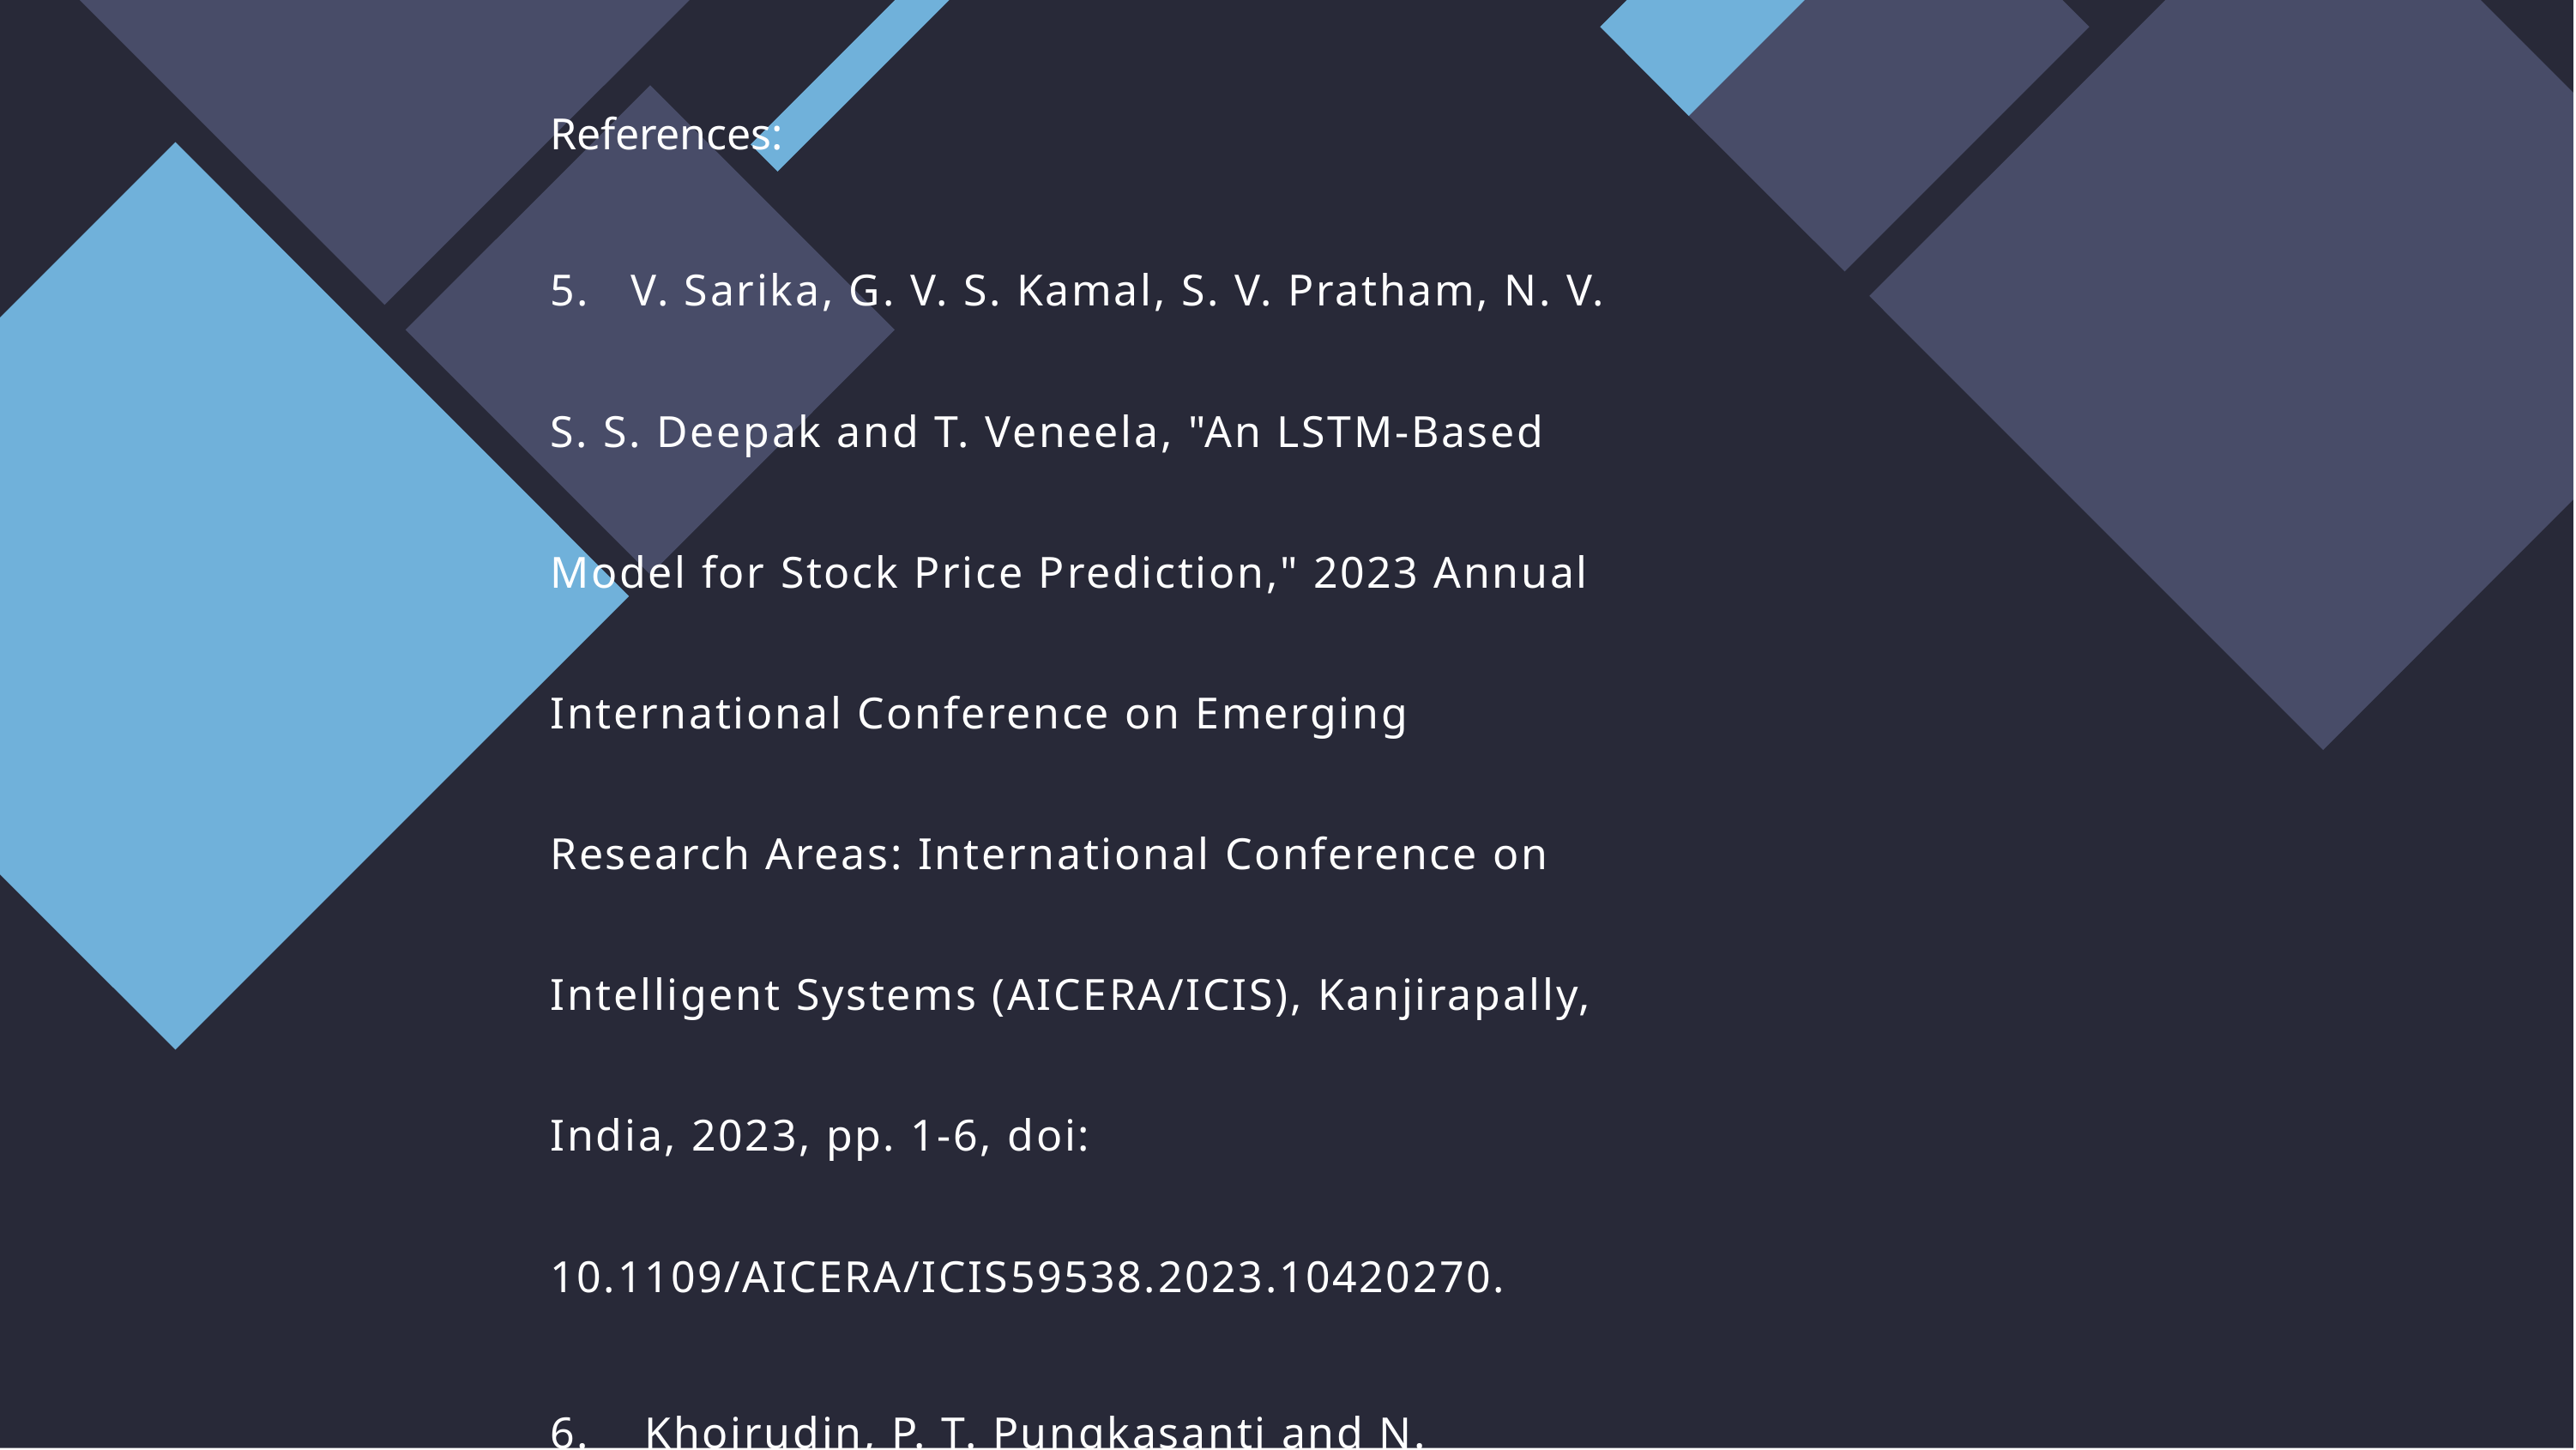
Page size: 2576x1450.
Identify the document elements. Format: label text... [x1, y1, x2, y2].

text_box References: 5. V. Sarika, G. V. S. Kamal, S. V. Pratham, N. V. S. S. Deepak and T. Veneela, "An LSTM-Based Model for Stock Price Prediction," 2023 Annual International Conference on Emerging Research Areas: International Conference on Intelligent Systems (AICERA/ICIS), Kanjirapally, India, 2023, pp. 1-6, doi: 10.1109/AICERA/ICIS59538.2023.10420270. 6. Khoirudin, P. T. Pungkasanti and N. Wakhidah, "ANTM.JK Stock Price Prediction Using Long Short-Term Memory (LSTM) Method During COVID-19 Pandemic," 2023 International Conference on Technology, Engineering, and Computing Applications (ICTECA), Semarang, Indonesia, 2023, pp. 1-5, doi: 10.1109/ICTECA60133.2023.10490699. [548, 105, 2360, 1450]
